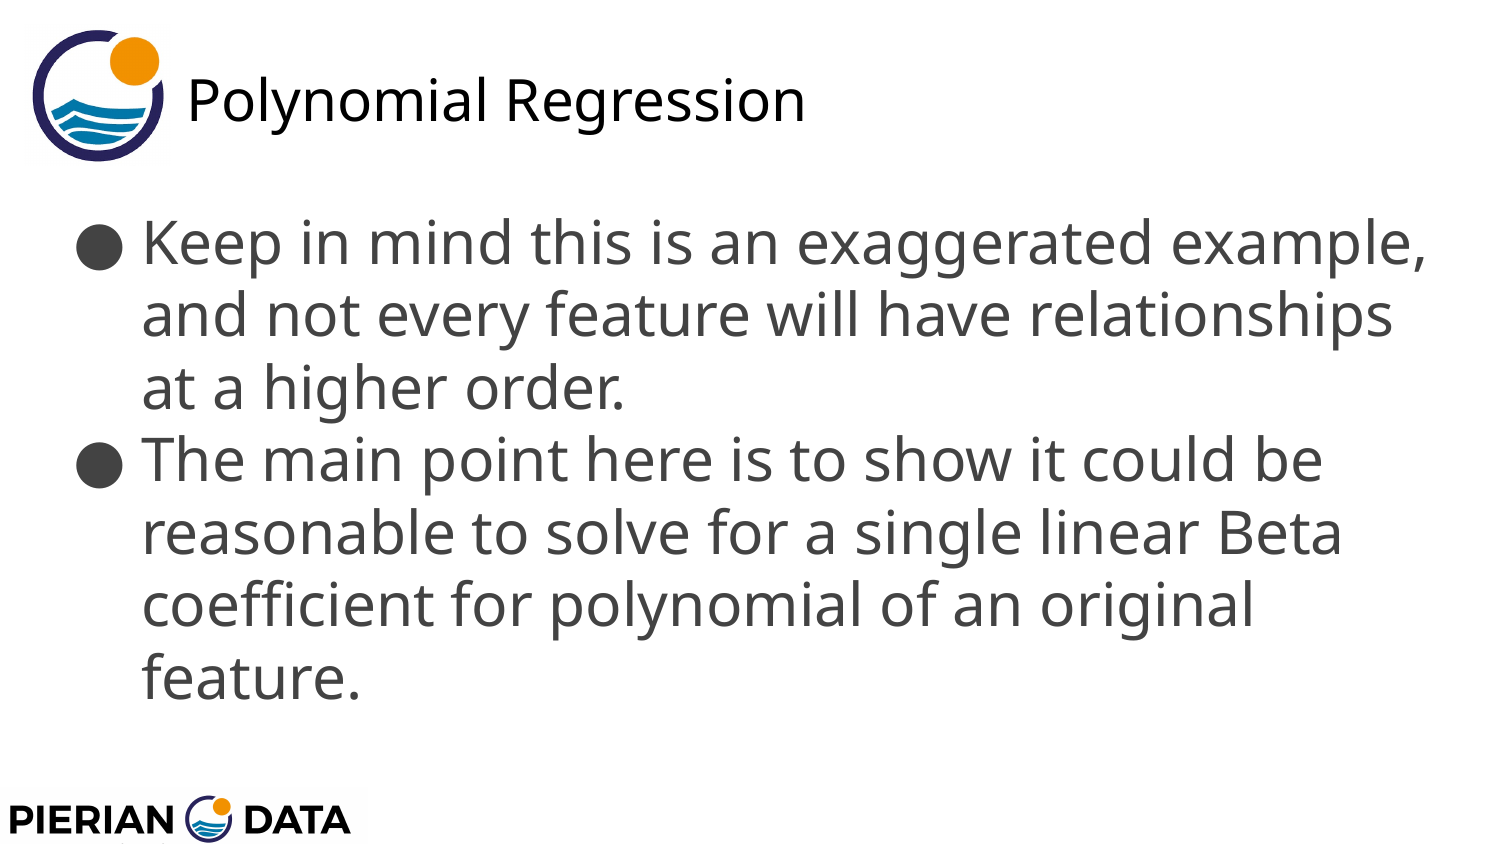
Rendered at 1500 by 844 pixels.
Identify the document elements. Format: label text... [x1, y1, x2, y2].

list Keep in mind this is an exaggerated example, and not every feature will have relationships at a higher order. The main point here is to show it could be reasonable to solve for a single linear Beta coefficient for polynomial of an original feature. [51, 189, 1476, 750]
picture [24, 24, 172, 167]
picture [0, 787, 368, 844]
title Polynomial Regression [176, 48, 1449, 143]
